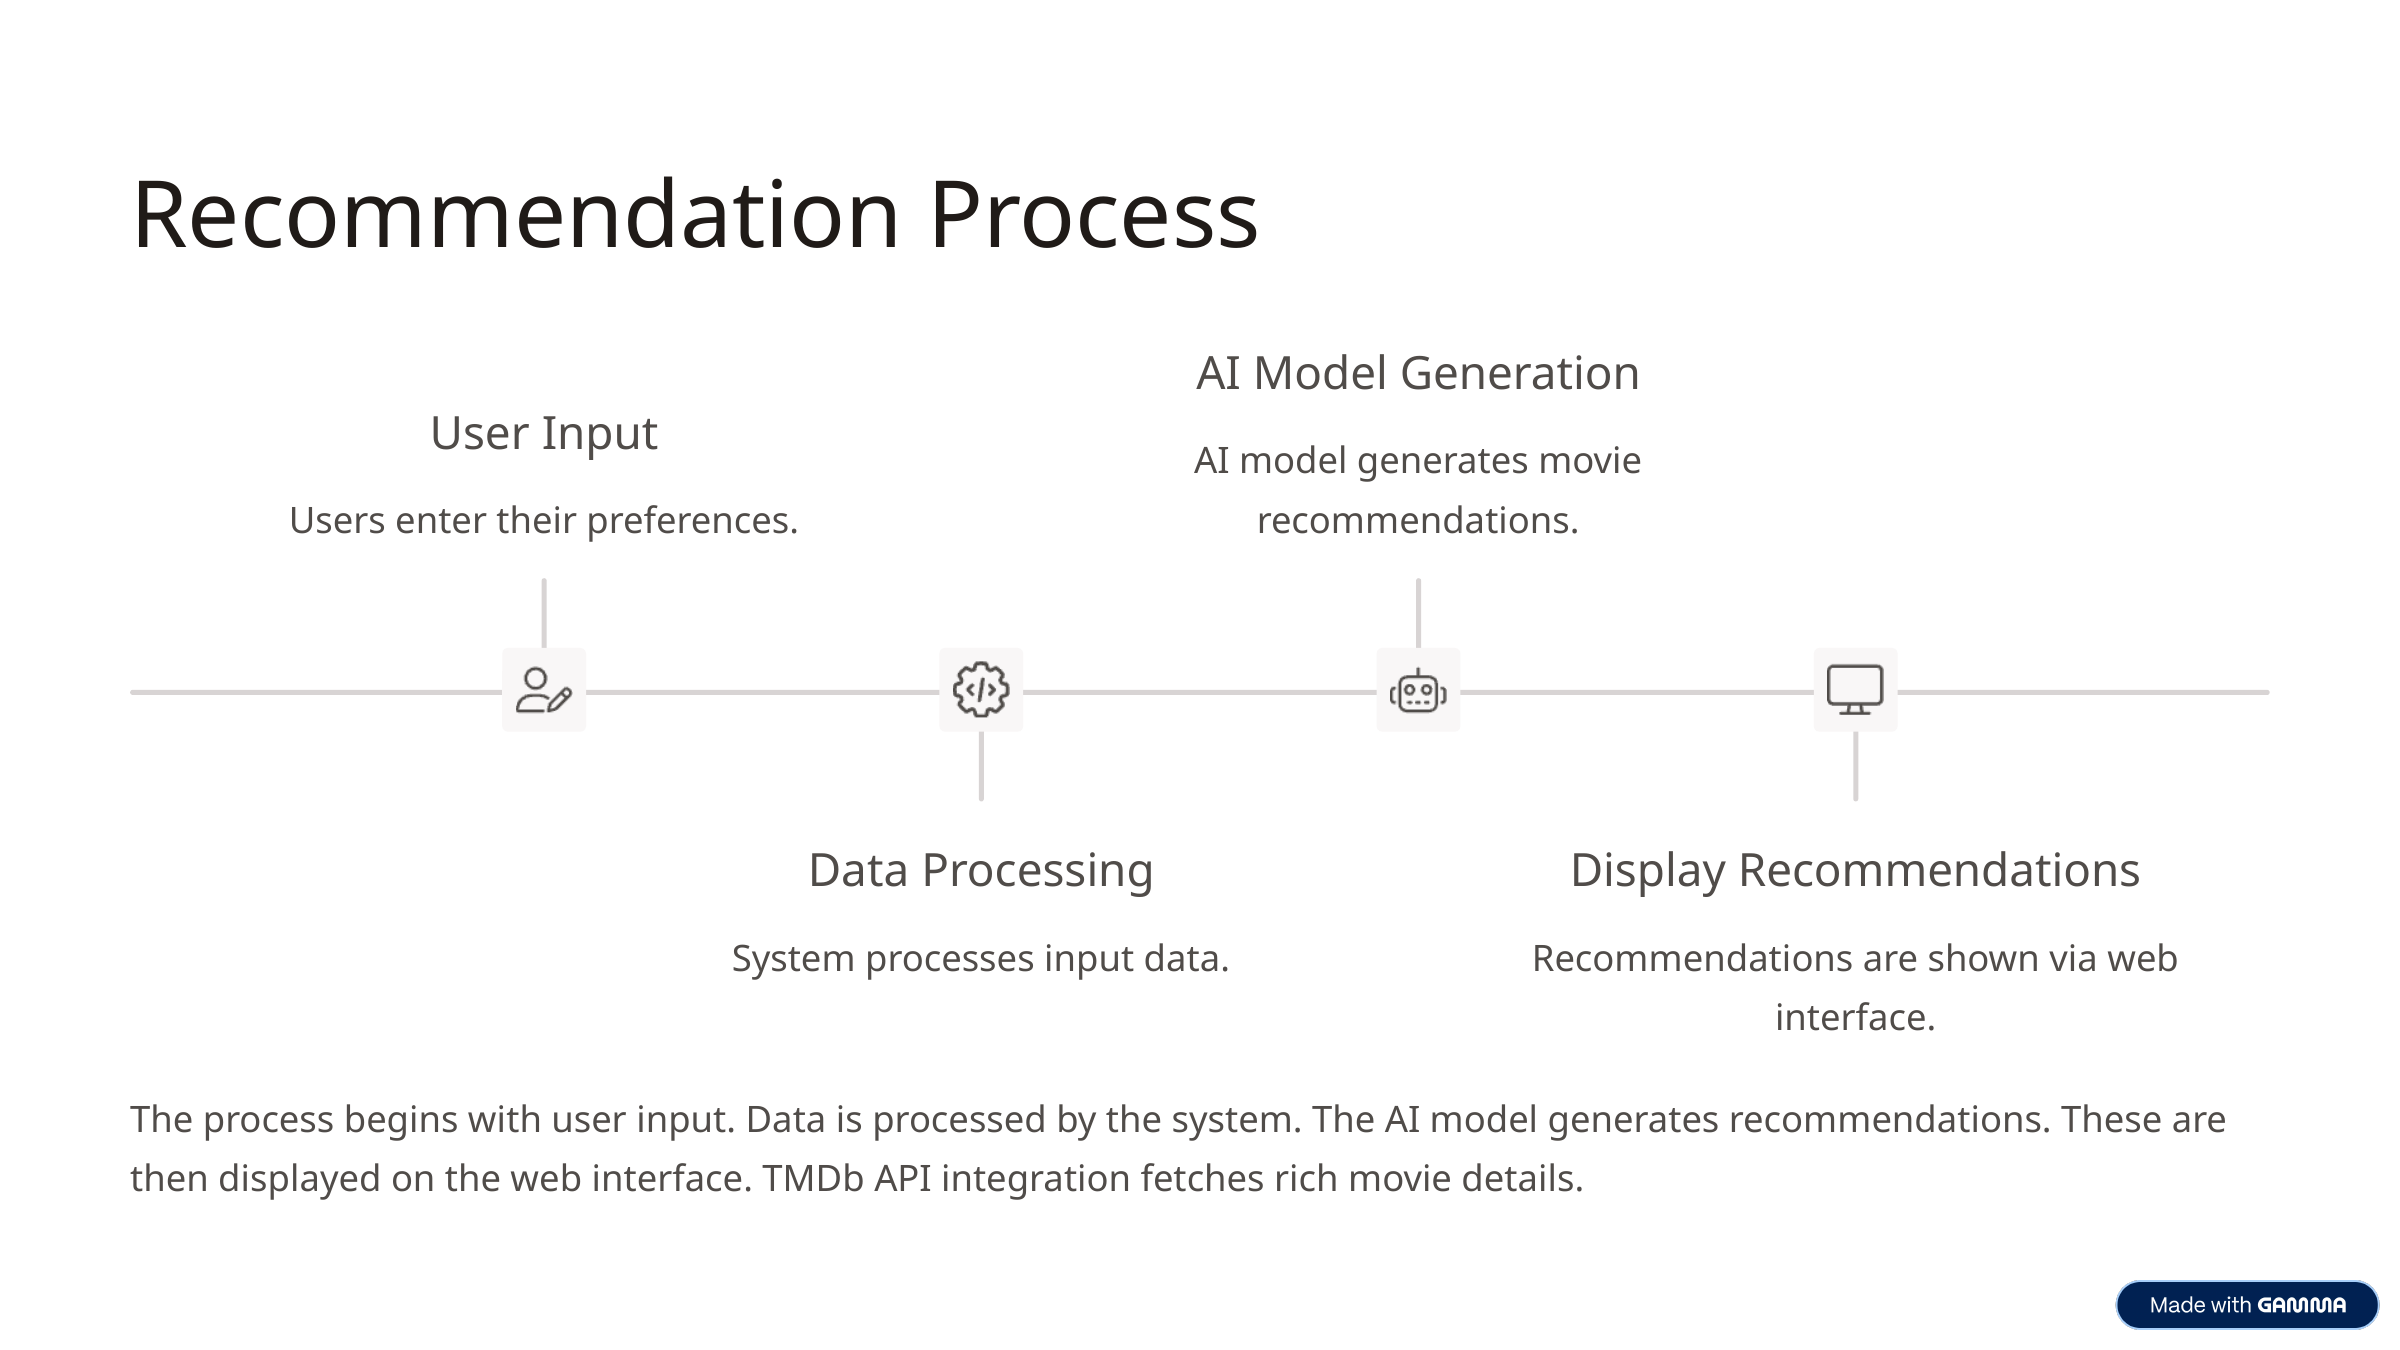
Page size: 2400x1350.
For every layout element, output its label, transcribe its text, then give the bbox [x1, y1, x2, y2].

text_box [1376, 647, 1461, 732]
text_box [978, 732, 984, 802]
text_box User Input [311, 401, 777, 460]
picture [1390, 654, 1447, 725]
text_box [587, 689, 939, 695]
text_box The process begins with user input. Data is processed by the system. The AI model generates recommendations. These are then displayed on the web interface. TMDb API integration fetches rich movie details. [130, 1080, 2270, 1199]
text_box [1898, 689, 2270, 695]
text_box Users enter their preferences. [167, 481, 921, 541]
text_box Display Recommendations [1551, 838, 2160, 897]
text_box [1813, 647, 1898, 732]
text_box [1461, 689, 1813, 695]
text_box System processes input data. [604, 919, 1359, 979]
text_box [541, 578, 547, 647]
text_box [1416, 578, 1422, 647]
text_box Data Processing [748, 838, 1214, 897]
picture [516, 654, 573, 725]
text_box Recommendations are shown via web interface. [1478, 919, 2233, 1039]
text_box [1024, 689, 1376, 695]
text_box [1853, 732, 1859, 802]
picture [1827, 654, 1884, 725]
text_box [502, 647, 587, 732]
text_box Recommendation Process [130, 150, 1311, 268]
text_box AI model generates movie recommendations. [1041, 421, 1796, 541]
text_box AI Model Generation [1182, 341, 1655, 400]
text_box [939, 647, 1024, 732]
picture [953, 654, 1010, 725]
text_box [130, 689, 502, 695]
picture [2106, 1271, 2389, 1339]
